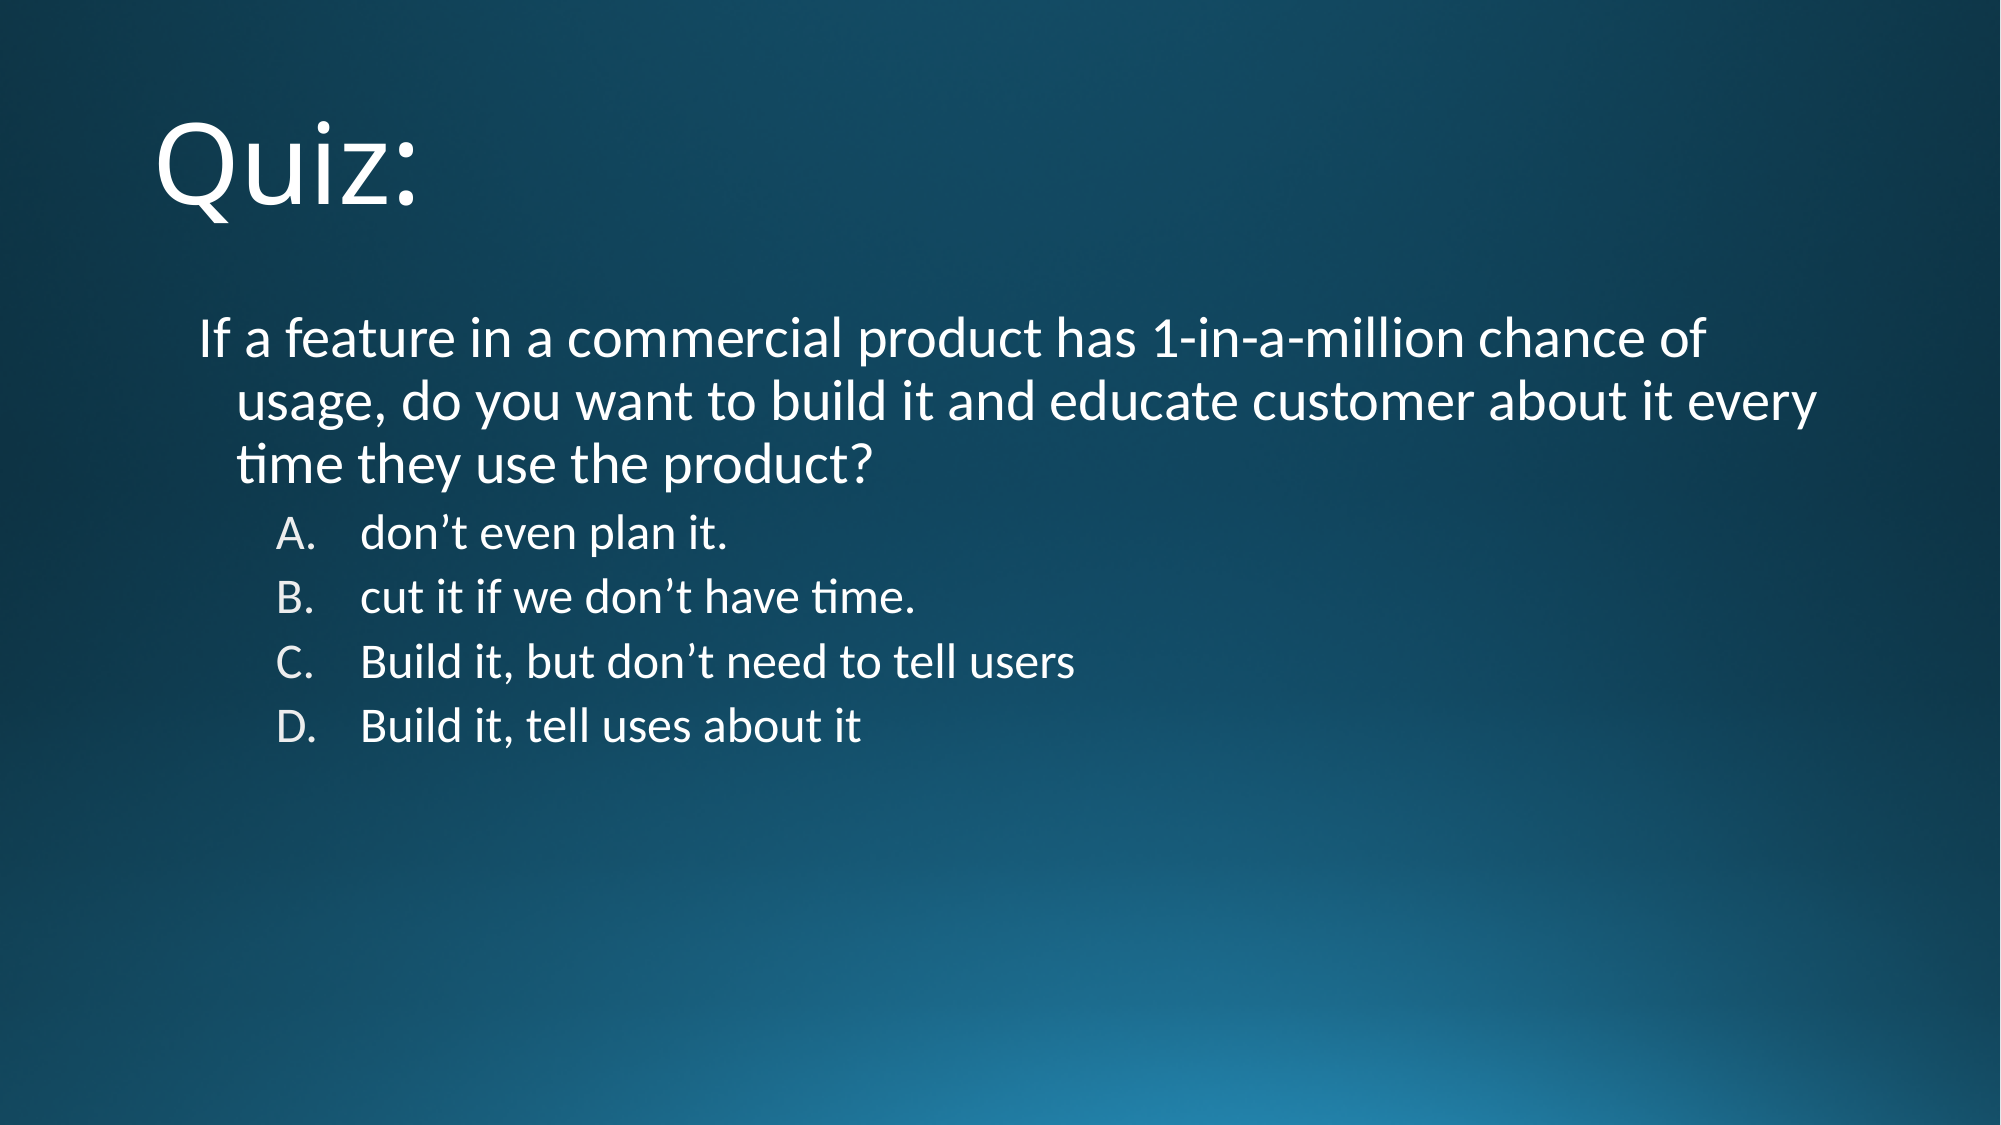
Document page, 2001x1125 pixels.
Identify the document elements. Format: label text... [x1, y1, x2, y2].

title Quiz: [137, 59, 1863, 278]
picture [0, 0, 2001, 1125]
list If a feature in a commercial product has 1-in-a-million chance of usage, do you want to build it and educate customer about it every time they use the product? don’t even plan it. cut it if we don’t have time. Build it, but don’t need to tell users Build it, tell uses about it [183, 299, 1863, 1014]
